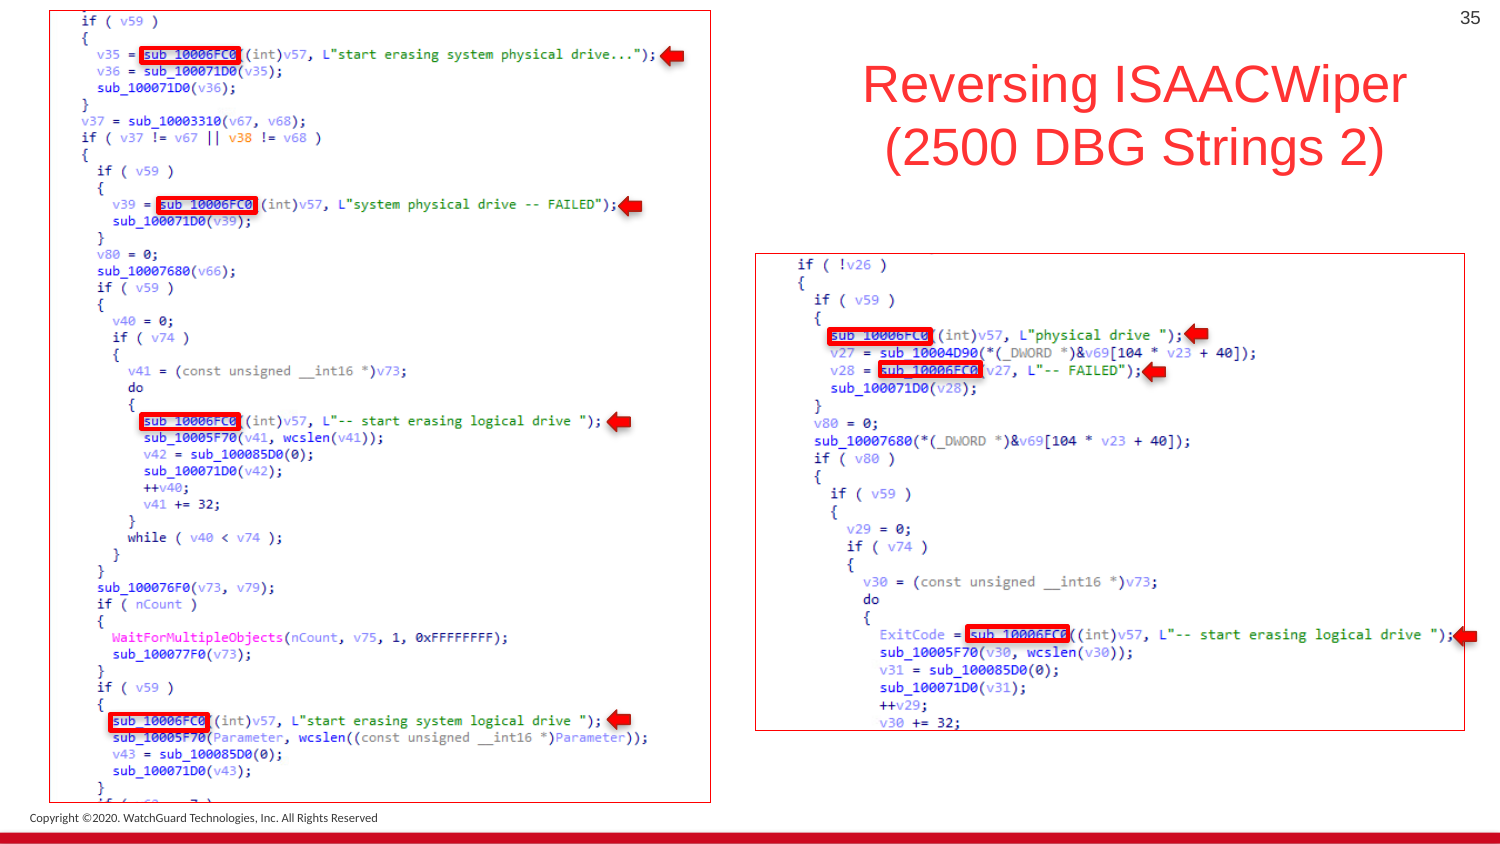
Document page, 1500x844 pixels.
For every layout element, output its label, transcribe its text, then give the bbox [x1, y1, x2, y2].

picture [49, 10, 711, 803]
picture [755, 253, 1466, 731]
title Reversing ISAACWiper (2500 DBG Strings 2) [837, 40, 1435, 183]
slide_number 35 [1398, 0, 1497, 40]
text_box [1470, 630, 1478, 642]
